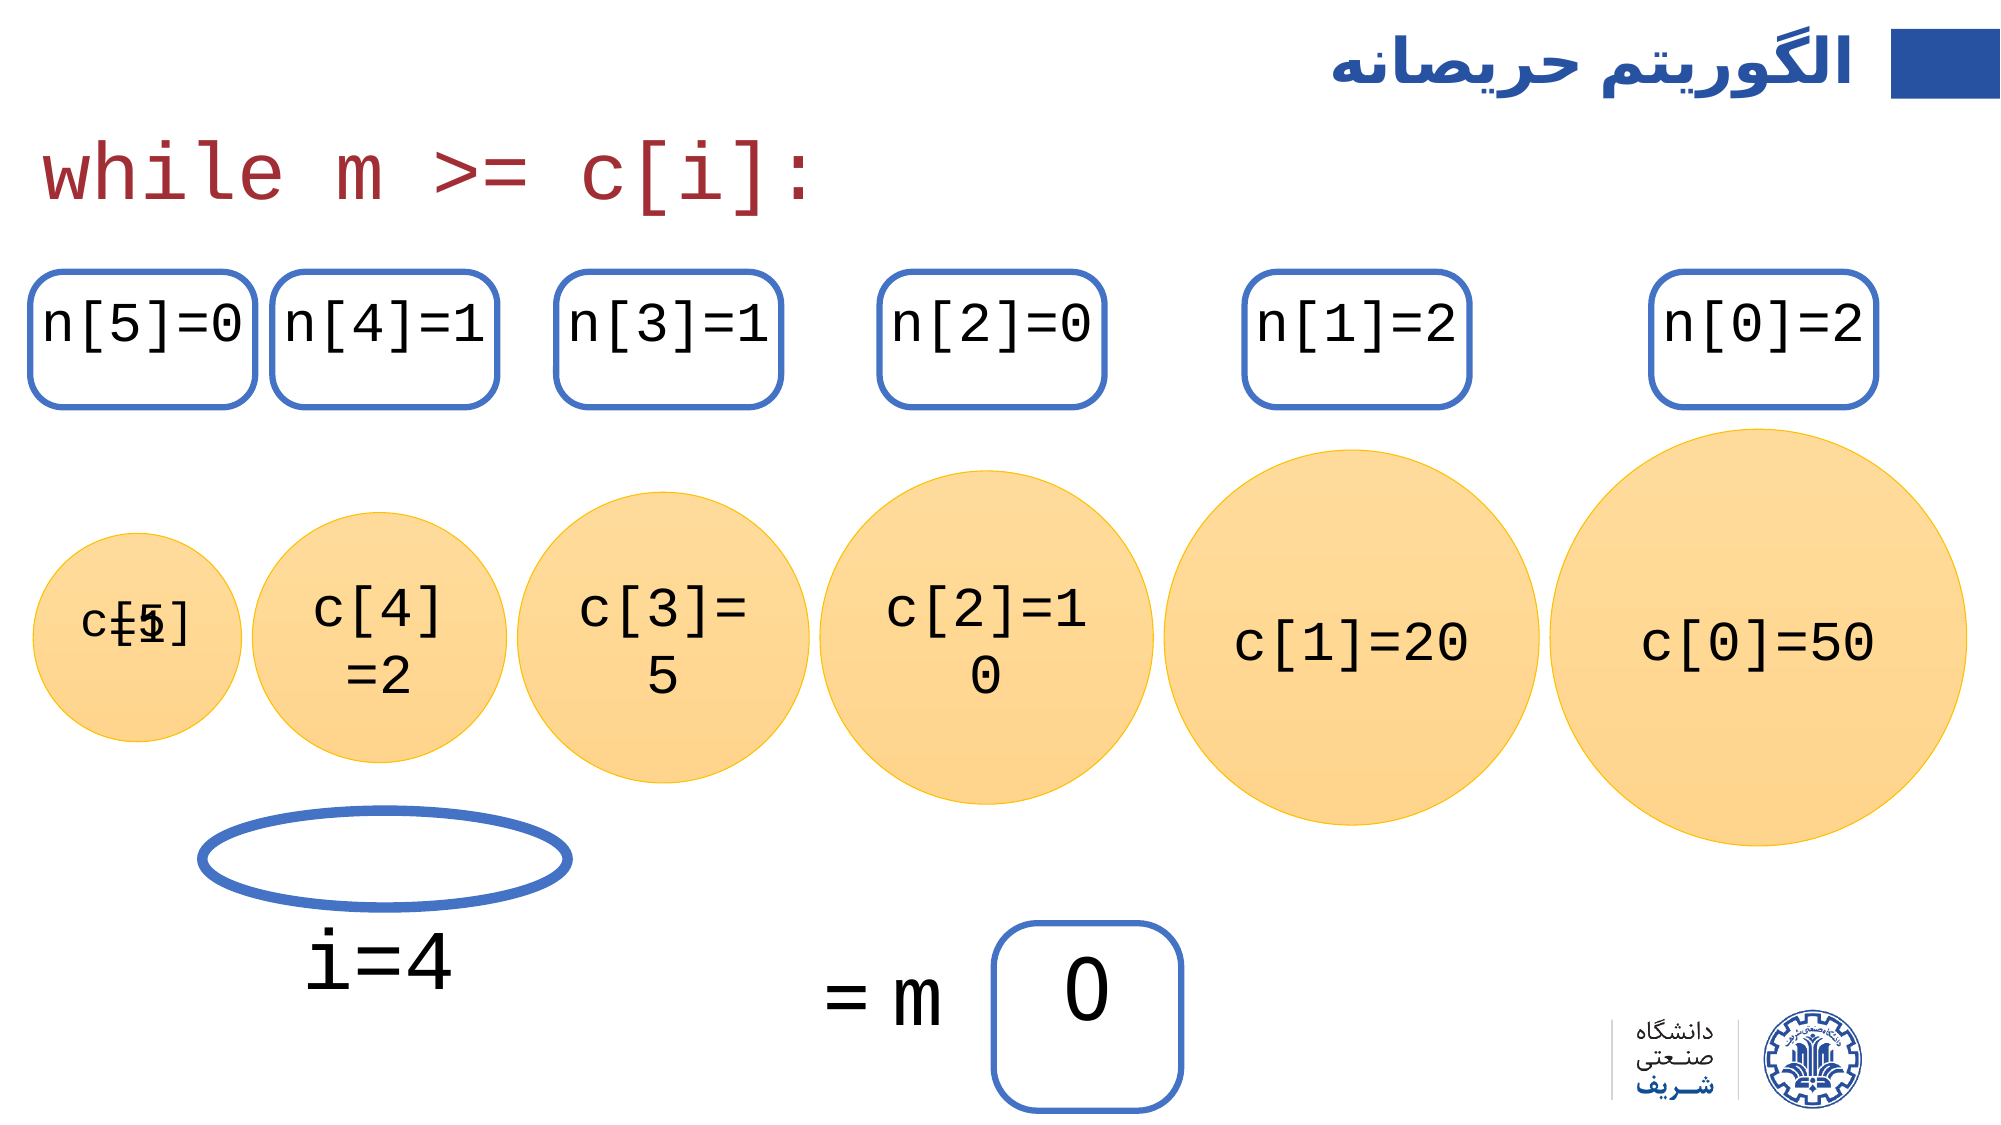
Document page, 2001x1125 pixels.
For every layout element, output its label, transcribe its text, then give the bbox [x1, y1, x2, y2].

text_box c[3]=5 [517, 492, 810, 783]
text_box while m >= c[i]: [35, 122, 925, 267]
text_box 0 [993, 923, 1182, 1111]
text_box c[5]=1 [33, 533, 242, 742]
text_box n[5]=0 [30, 271, 256, 408]
text_box i=4 [295, 908, 464, 1054]
text_box n[0]=2 [1651, 271, 1877, 408]
text_box [202, 810, 568, 908]
text_box n[1]=2 [1244, 271, 1470, 408]
text_box c[1]=20 [1164, 450, 1540, 826]
picture [1609, 1009, 1863, 1109]
text_box c[2]=10 [819, 470, 1154, 805]
text_box c[0]=50 [1550, 429, 1967, 846]
text_box n[2]=0 [879, 271, 1105, 408]
text_box n[4]=1 [272, 271, 498, 408]
text_box c[4]=2 [252, 512, 507, 763]
list الگوریتم حریصانه [136, 6, 1863, 121]
text_box m = [799, 944, 968, 1090]
text_box n[3]=1 [556, 271, 782, 408]
